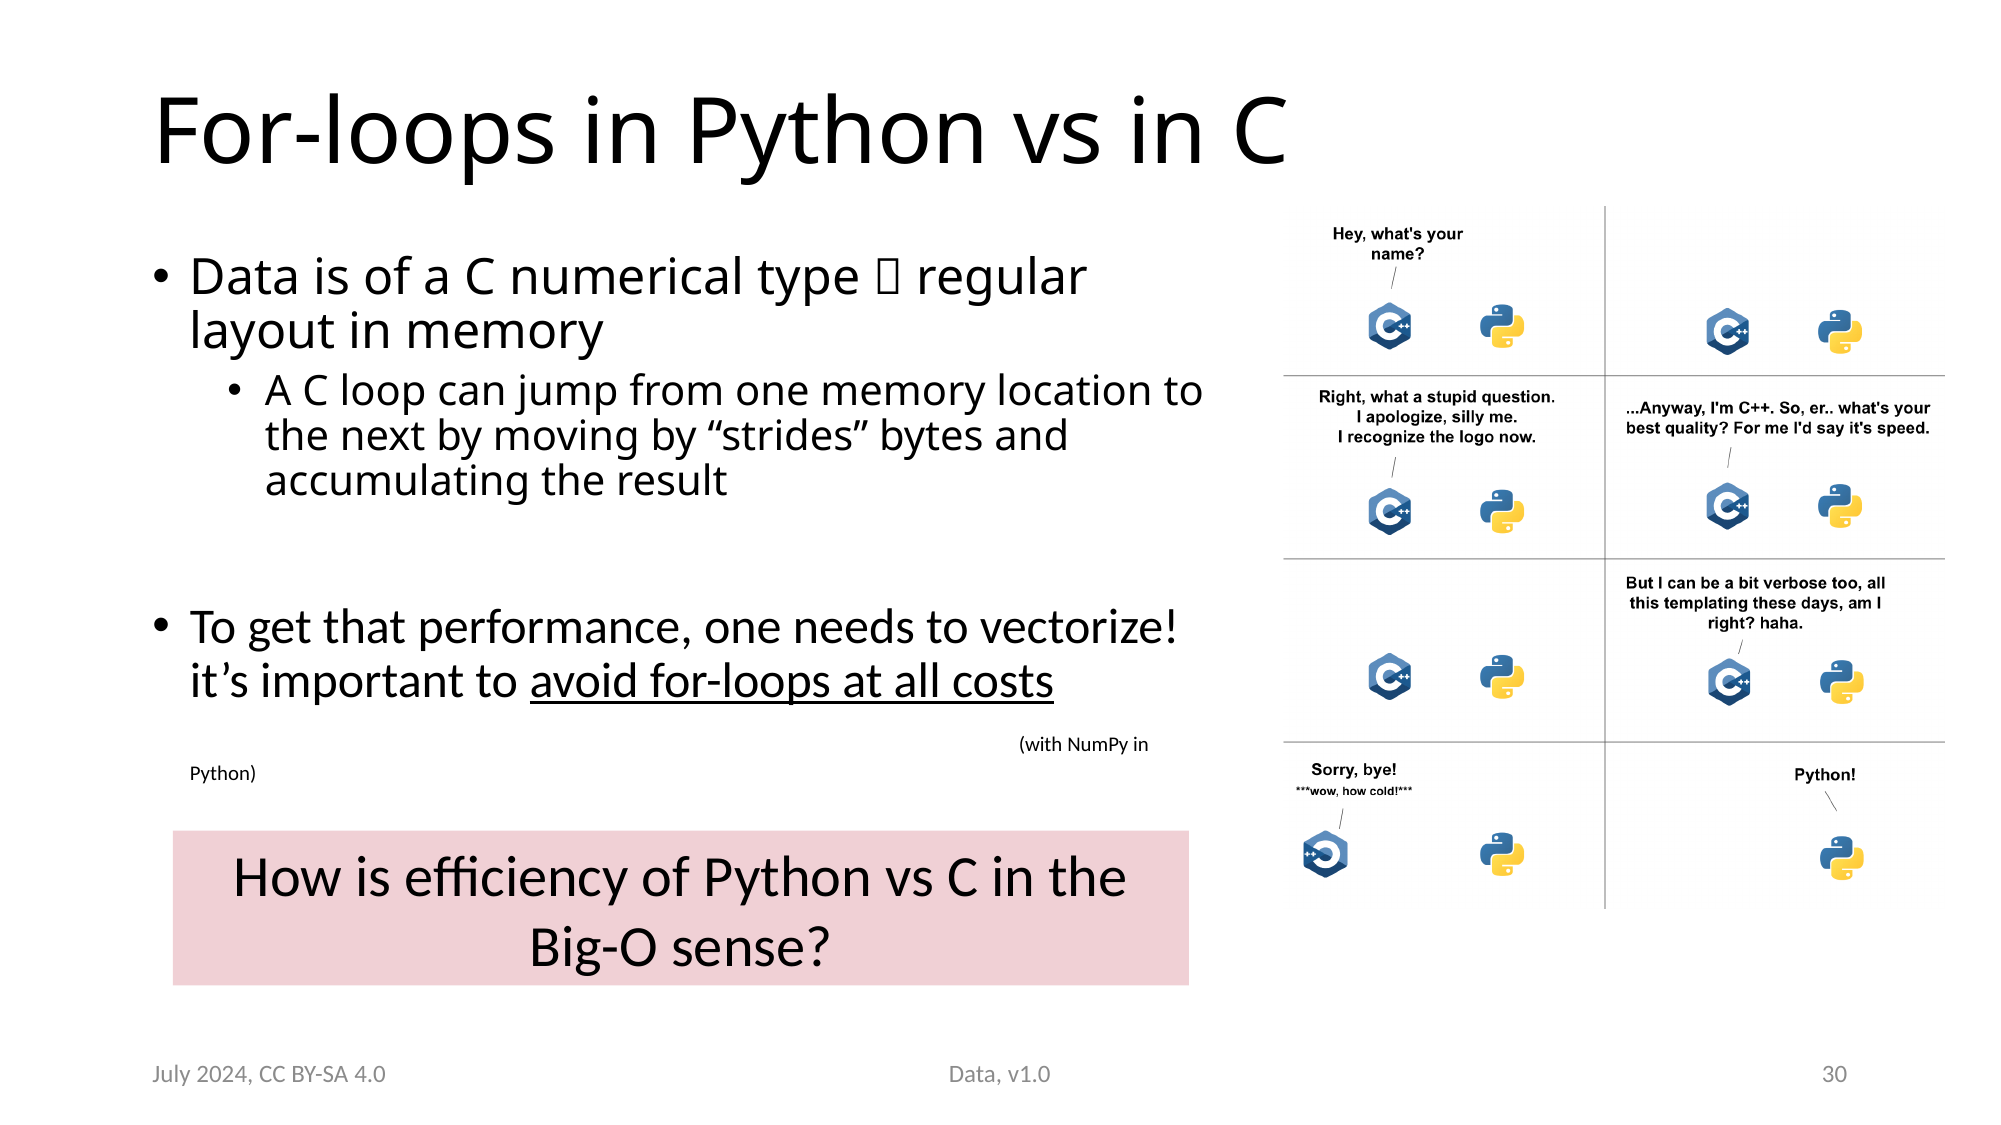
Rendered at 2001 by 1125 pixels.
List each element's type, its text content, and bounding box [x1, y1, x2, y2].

list Data is of a C numerical type  regular layout in memory A C loop can jump from one memory location to the next by moving by “strides” bytes and accumulating the result To get that performance, one needs to vectorize! it’s important to avoid for-loops at all costs (with NumPy in Python) [137, 243, 1225, 1014]
title For-loops in Python vs in C [137, 59, 1863, 209]
slide_number 30 [1412, 1042, 1863, 1103]
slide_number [137, 1042, 588, 1103]
footer Data, v1.0 [662, 1042, 1338, 1103]
text_box How is efficiency of Python vs C in the Big-O sense? [172, 830, 1189, 986]
picture [1283, 206, 1945, 909]
